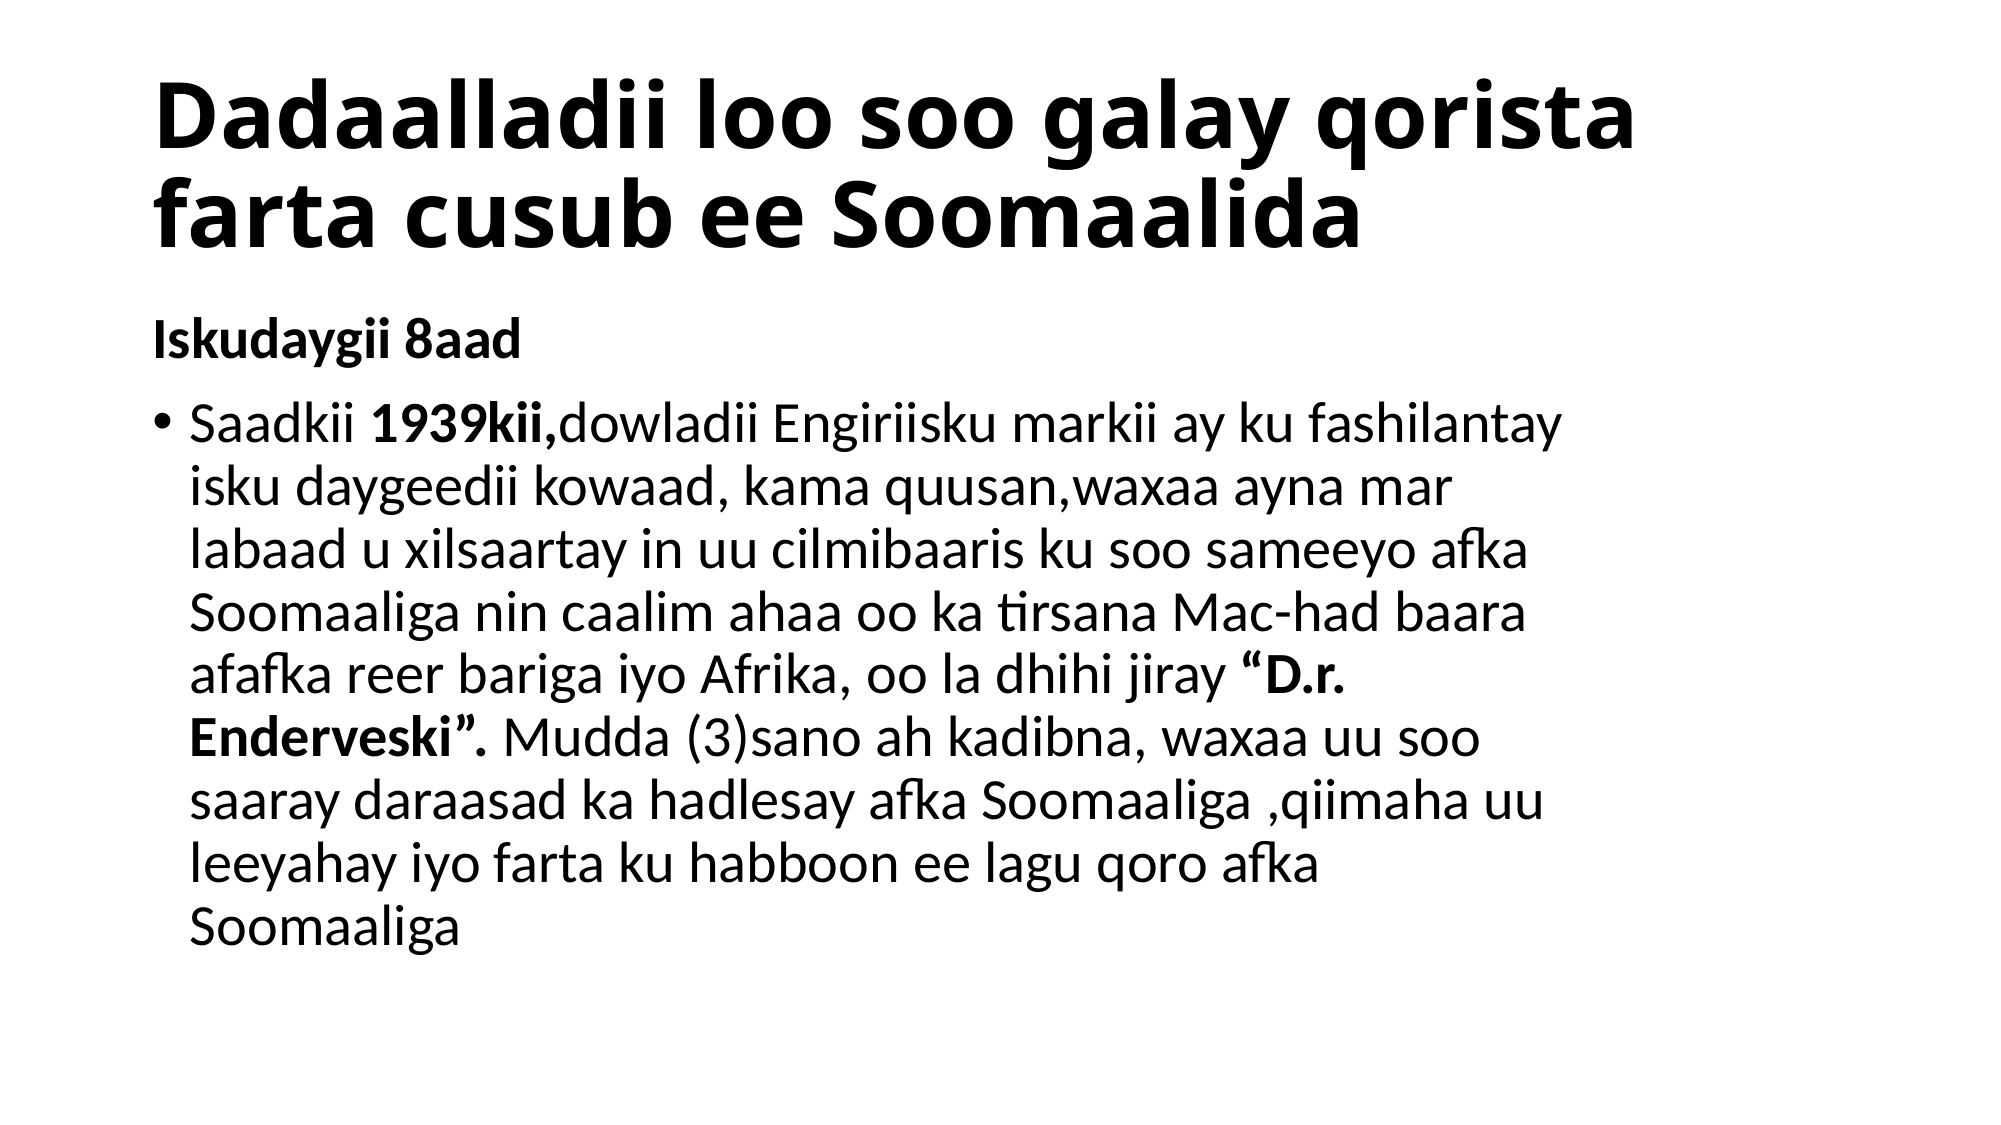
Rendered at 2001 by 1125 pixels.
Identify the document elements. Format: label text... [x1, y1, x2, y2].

list Iskudaygii 8aad Saadkii 1939kii,dowladii Engiriisku markii ay ku fashilantay isku daygeedii kowaad, kama quusan,waxaa ayna mar labaad u xilsaartay in uu cilmibaaris ku soo sameeyo afka Soomaaliga nin caalim ahaa oo ka tirsana Mac-had baara afafka reer bariga iyo Afrika, oo la dhihi jiray “D.r. Enderveski”. Mudda (3)sano ah kadibna, waxaa uu soo saaray daraasad ka hadlesay afka Soomaaliga ,qiimaha uu leeyahay iyo farta ku habboon ee lagu qoro afka Soomaaliga [137, 301, 1621, 1015]
title Dadaalladii loo soo galay qorista farta cusub ee Soomaalida [137, 59, 1863, 278]
